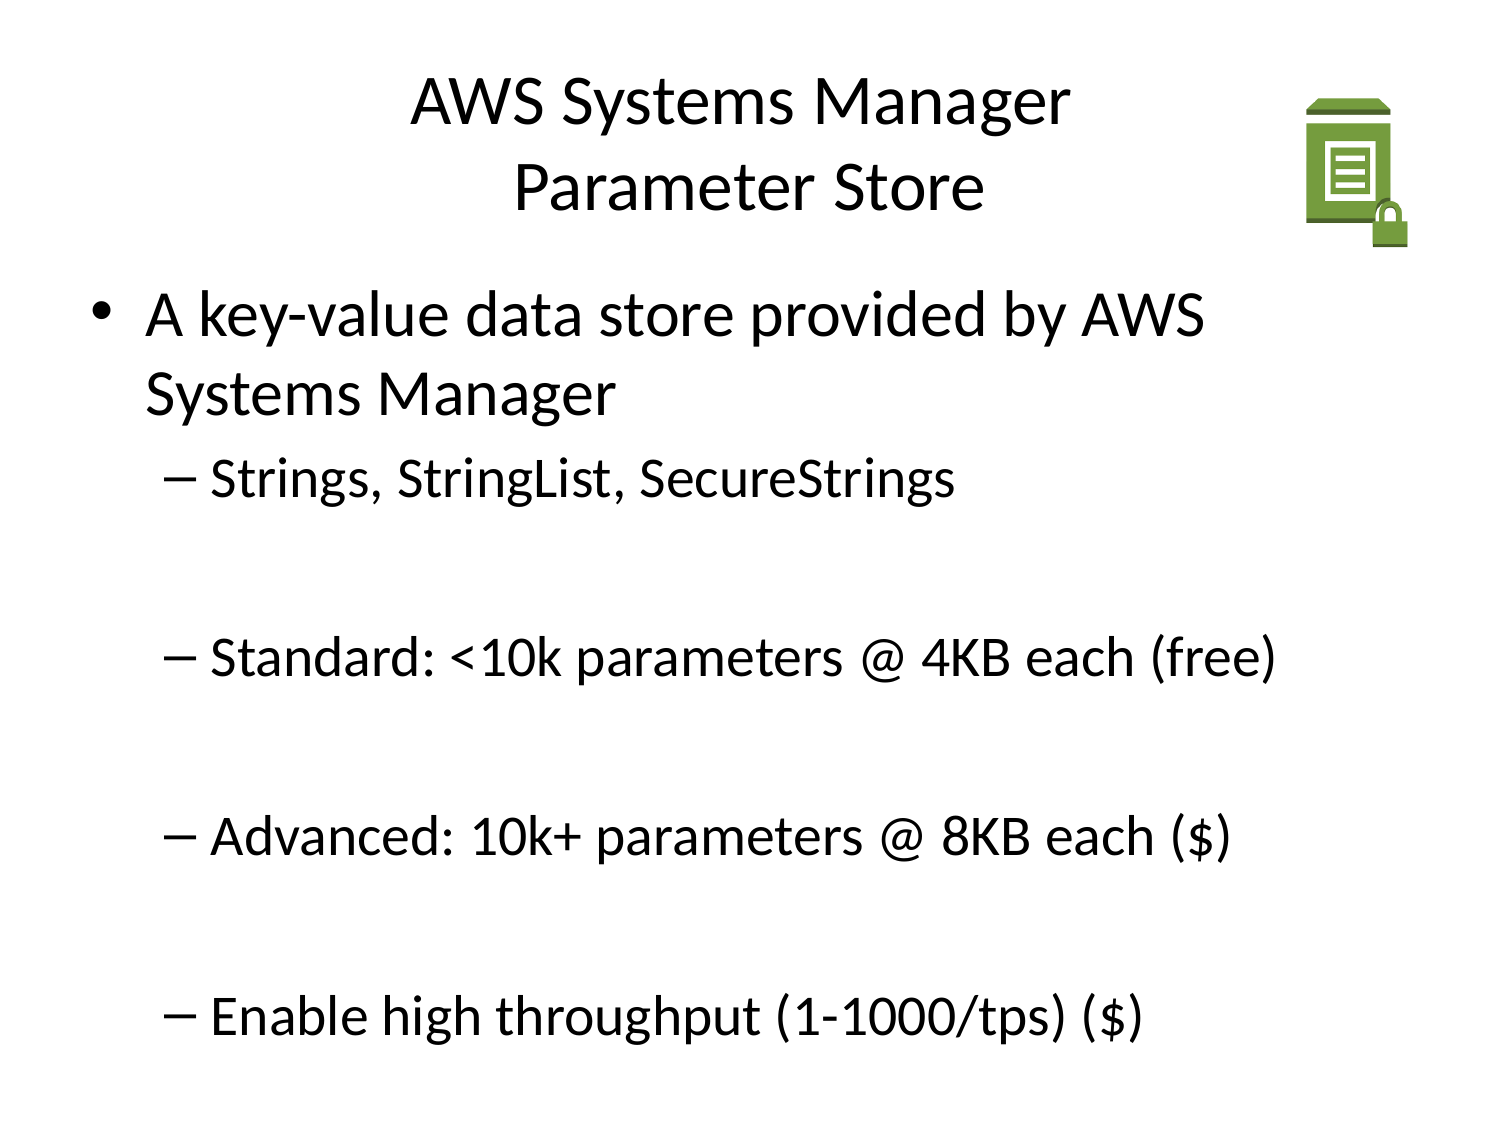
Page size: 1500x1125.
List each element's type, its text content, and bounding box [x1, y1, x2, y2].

title AWS Systems Manager Parameter Store [75, 45, 1425, 233]
picture [1305, 96, 1410, 248]
list A key-value data store provided by AWS Systems Manager Strings, StringList, SecureStrings Standard: <10k parameters @ 4KB each (free) Advanced: 10k+ parameters @ 8KB each ($) Enable high throughput (1-1000/tps) ($) [75, 262, 1425, 1059]
